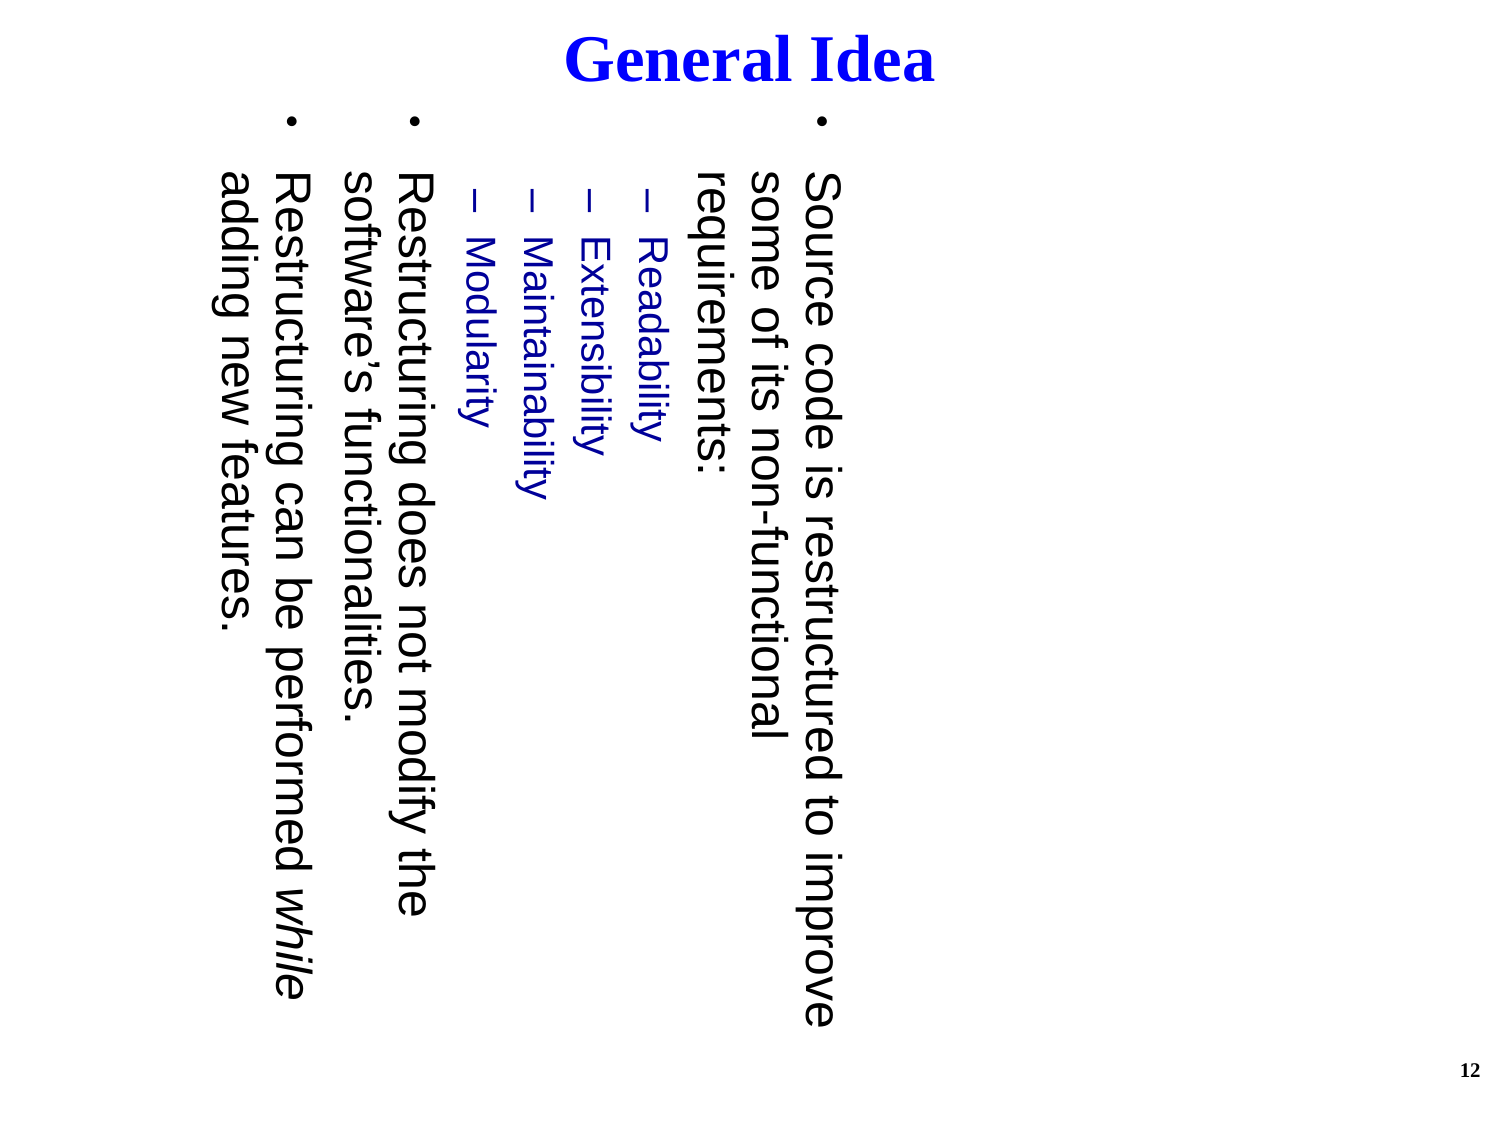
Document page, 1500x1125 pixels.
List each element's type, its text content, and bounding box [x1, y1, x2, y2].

slide_number 12 [1145, 1065, 1496, 1125]
list Source code is restructured to improve some of its non-functional requirements: Readability Extensibility Maintainability Modularity Restructuring does not modify the software’s functionalities. Restructuring can be performed while adding new features. [31, 108, 1500, 1065]
title General Idea [0, 20, 1500, 100]
